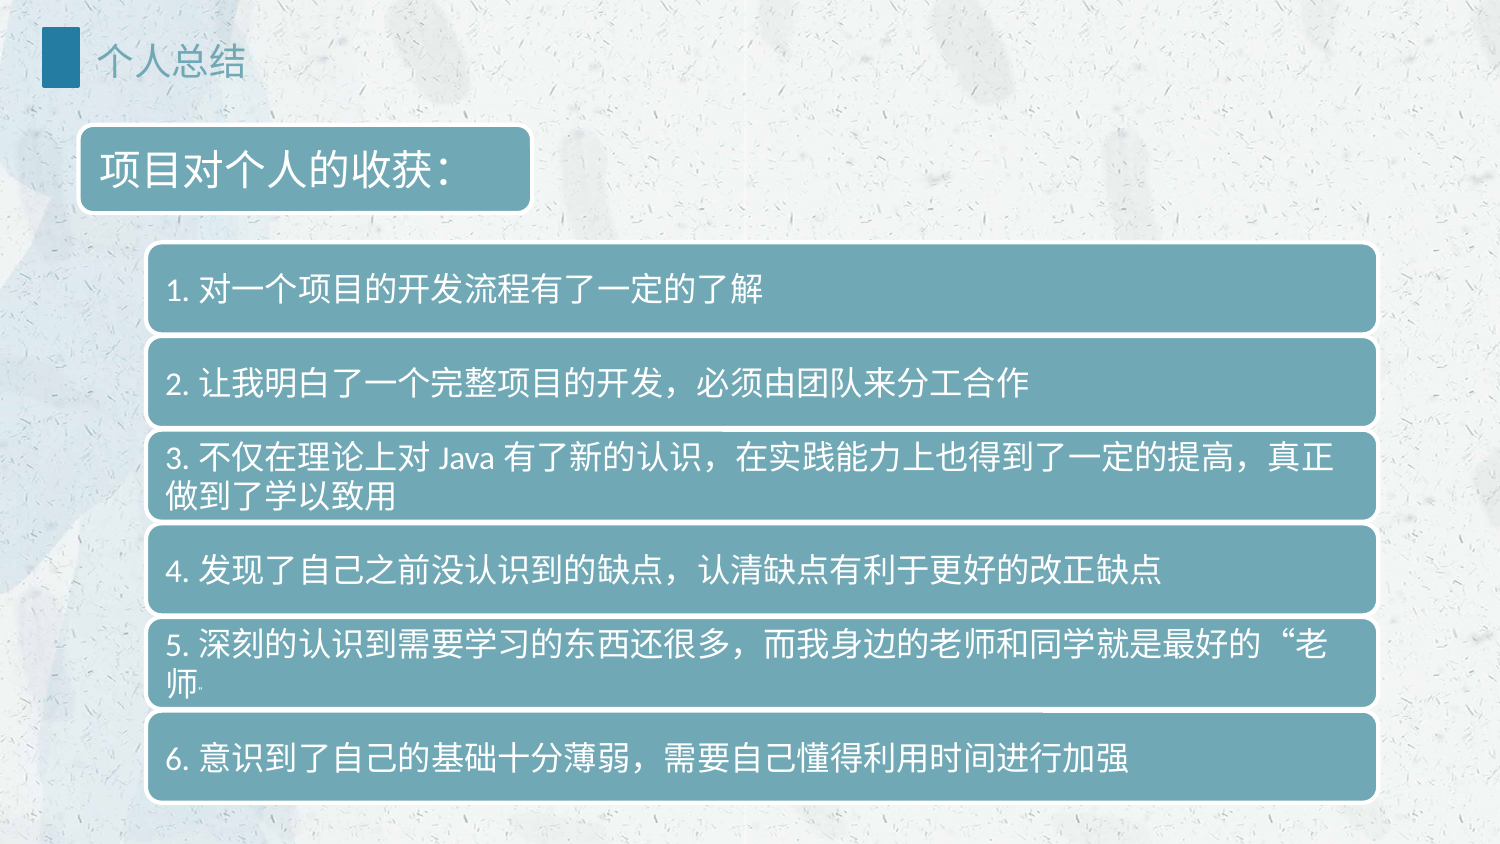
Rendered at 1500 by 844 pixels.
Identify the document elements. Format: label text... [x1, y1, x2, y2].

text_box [78, 122, 533, 215]
text_box 个人总结 [96, 28, 754, 92]
text_box [42, 27, 80, 88]
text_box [145, 241, 1379, 804]
picture [0, 0, 1500, 844]
